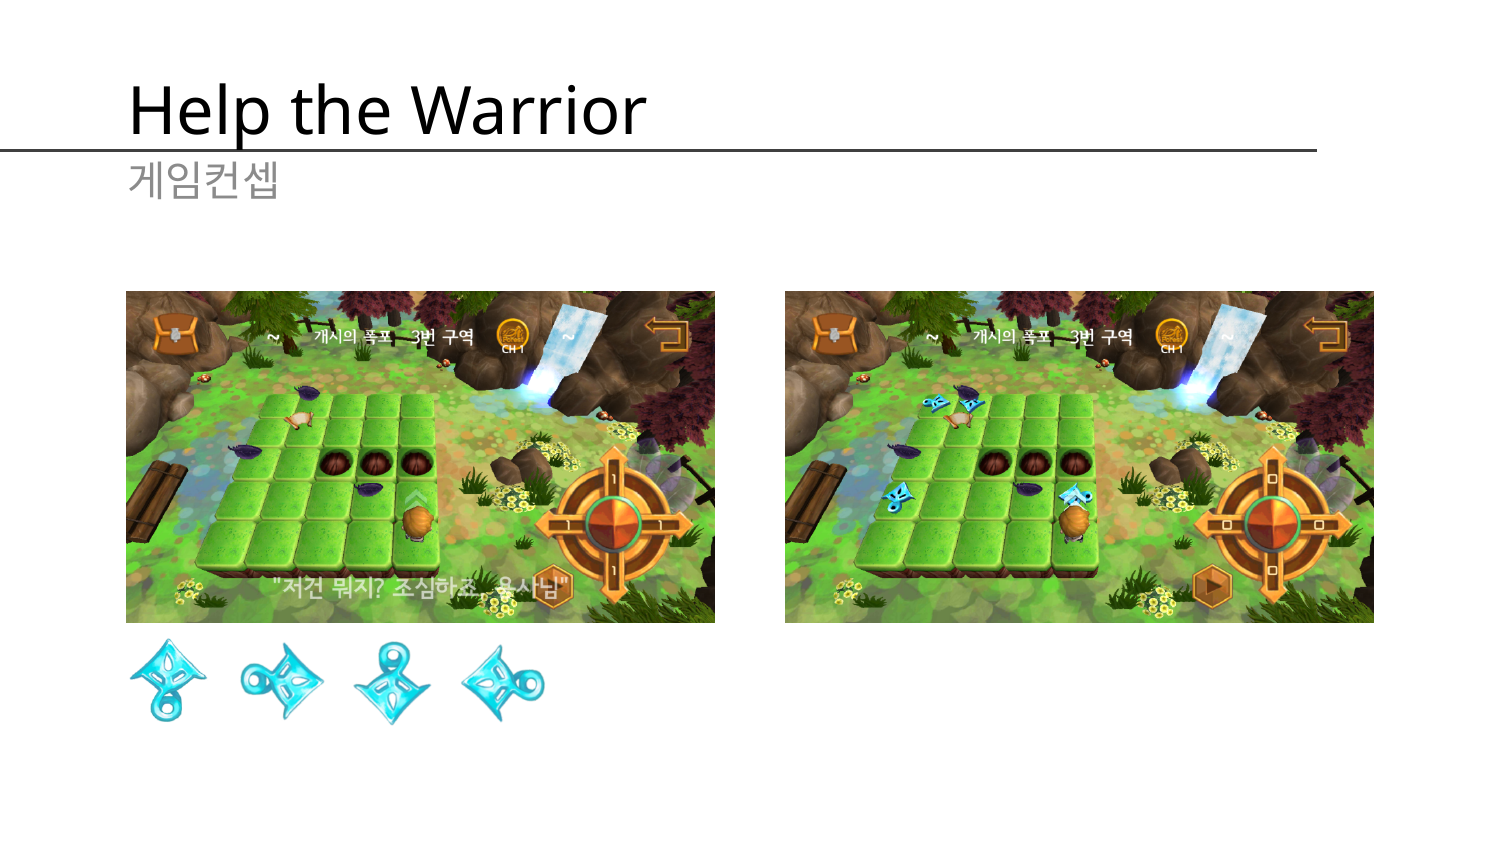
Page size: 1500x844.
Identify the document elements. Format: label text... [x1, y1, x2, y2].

picture [455, 631, 554, 732]
picture [126, 291, 715, 623]
picture [231, 631, 330, 732]
picture [785, 291, 1374, 623]
picture [126, 631, 212, 732]
picture [348, 631, 434, 732]
text_box Help the Warrior [112, 55, 869, 149]
subtitle 게임컨셉 [112, 160, 597, 233]
